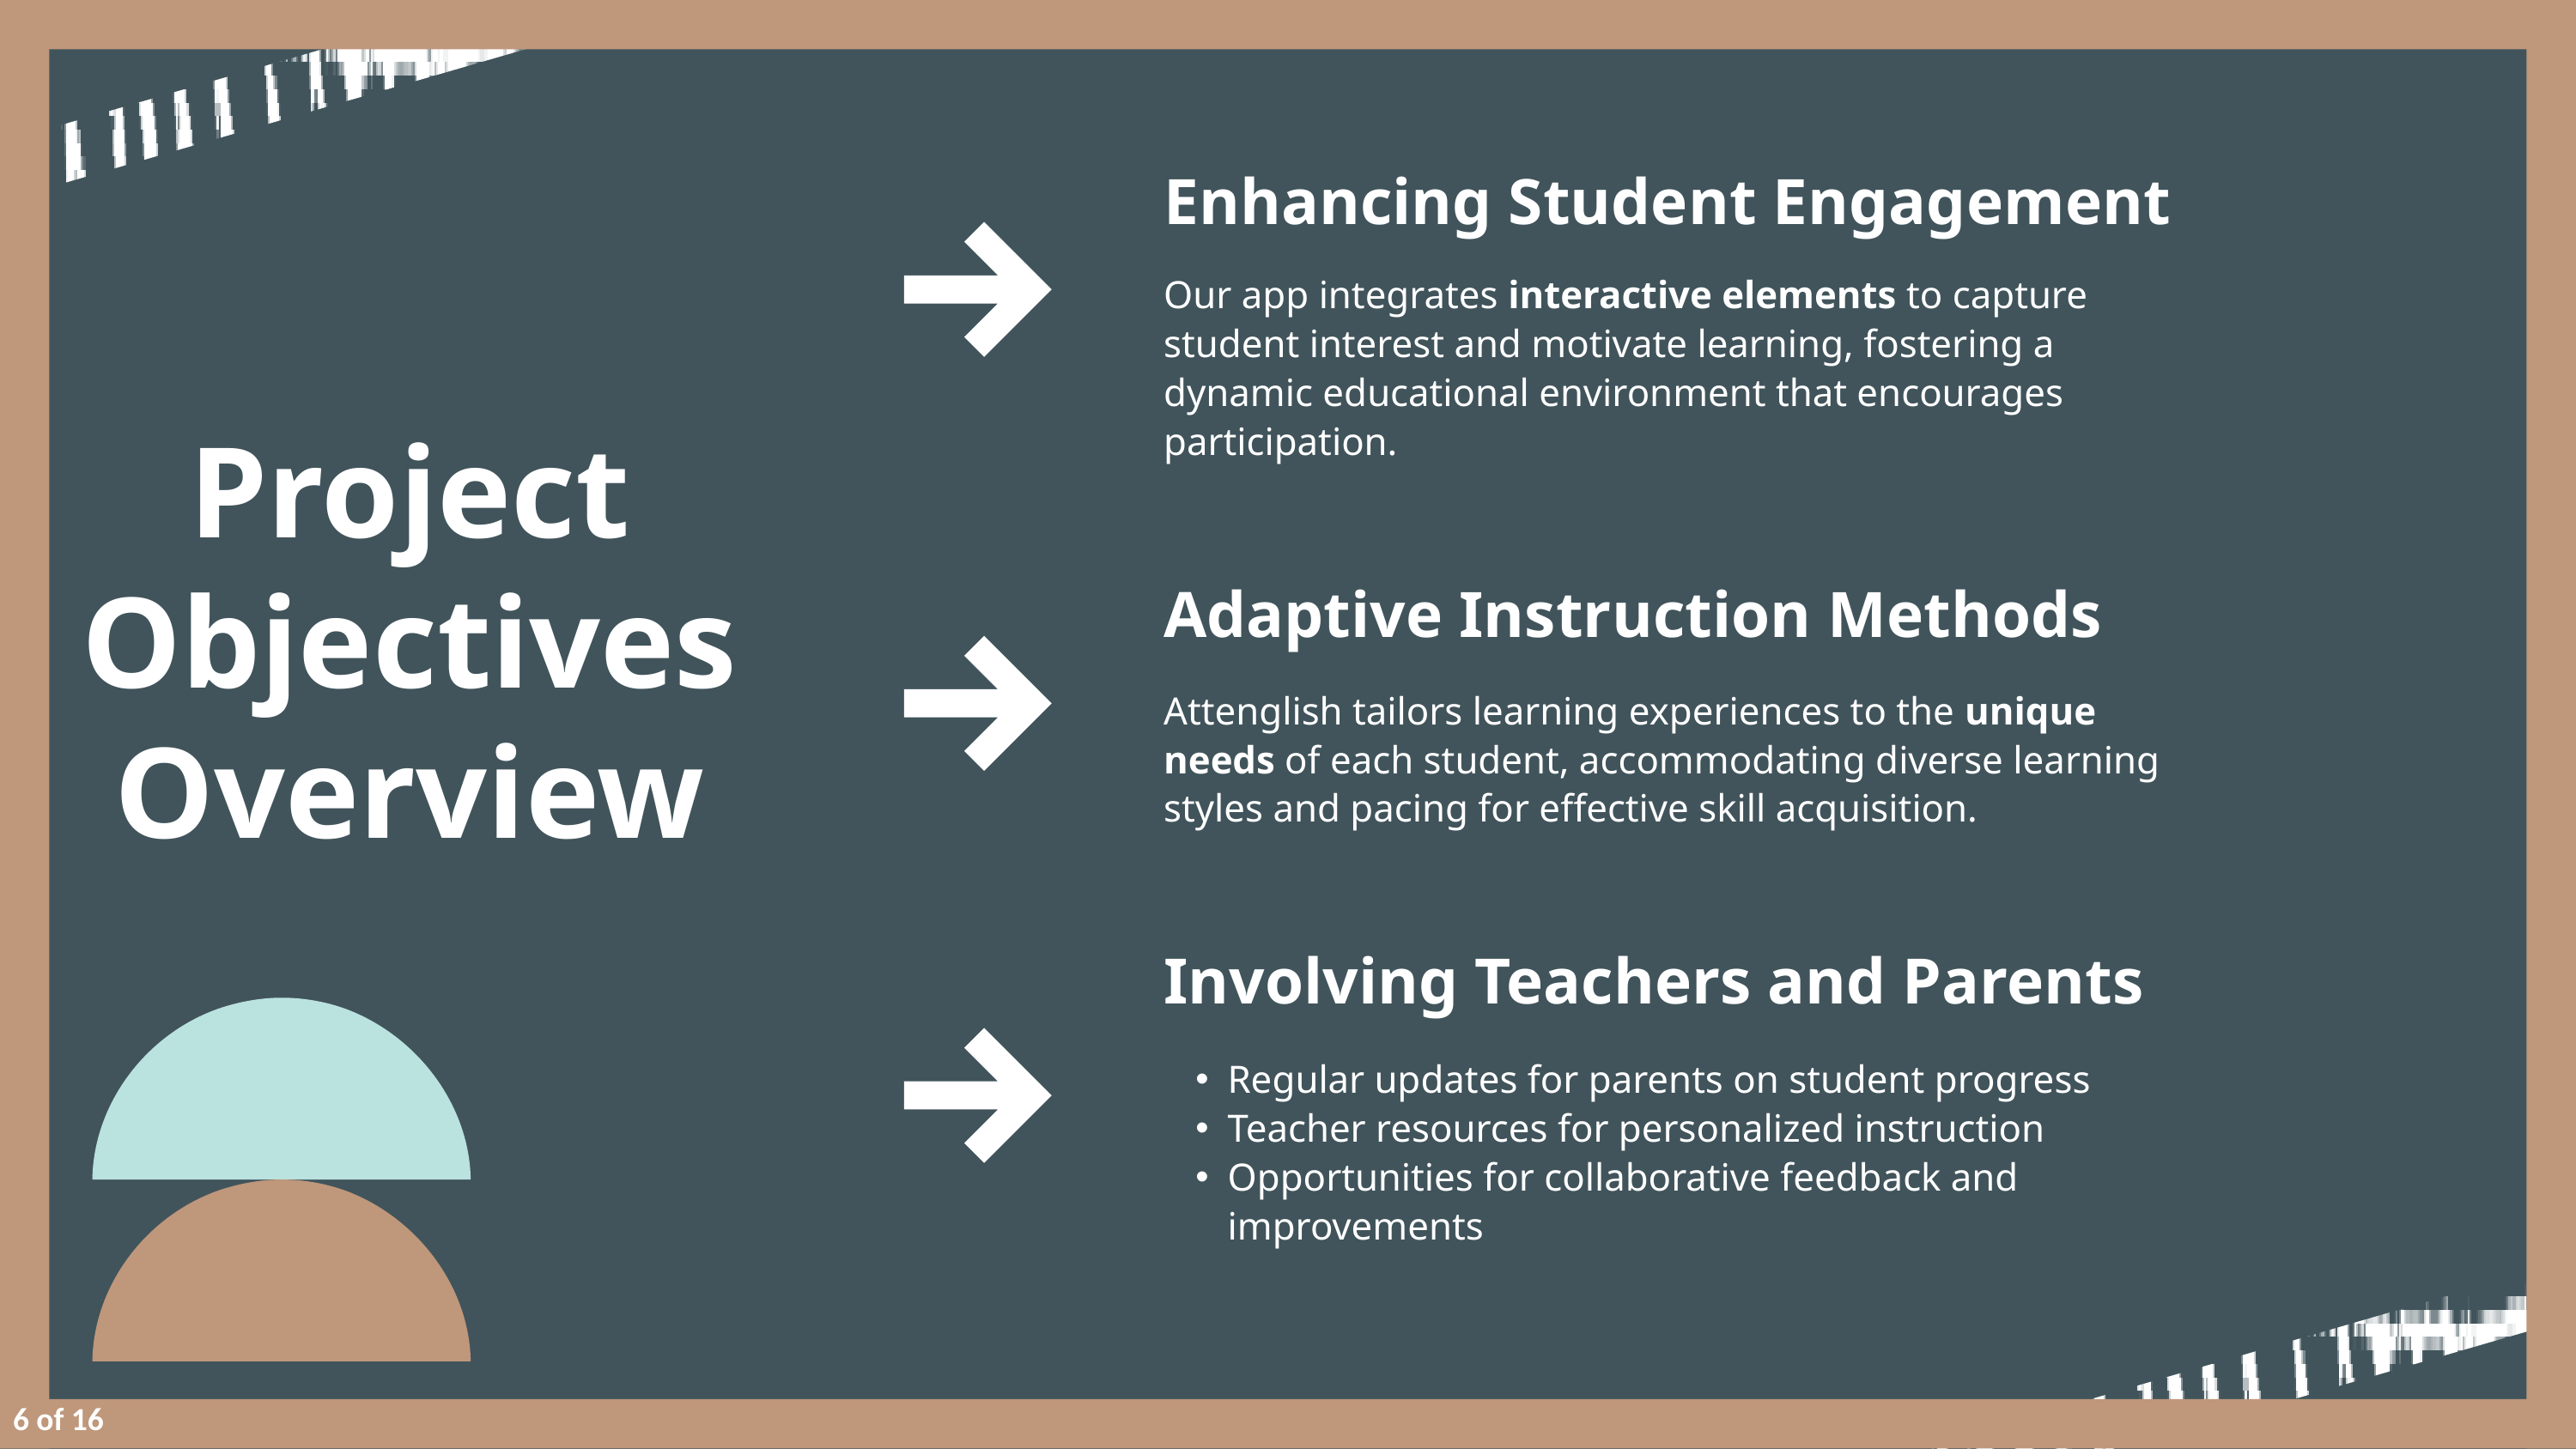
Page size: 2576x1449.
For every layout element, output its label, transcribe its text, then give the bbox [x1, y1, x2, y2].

text_box [0, 0, 2576, 50]
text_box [903, 576, 2173, 831]
text_box [50, 50, 524, 188]
text_box [2093, 1272, 2526, 1398]
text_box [903, 163, 2173, 464]
text_box [0, 1398, 2576, 1449]
text_box [2526, 50, 2576, 1398]
slide_number 6 of 16 [0, 1391, 301, 1444]
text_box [903, 943, 2173, 1248]
text_box Project Objectives Overview [12, 412, 808, 864]
text_box [0, 50, 50, 1391]
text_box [99, 990, 464, 1369]
